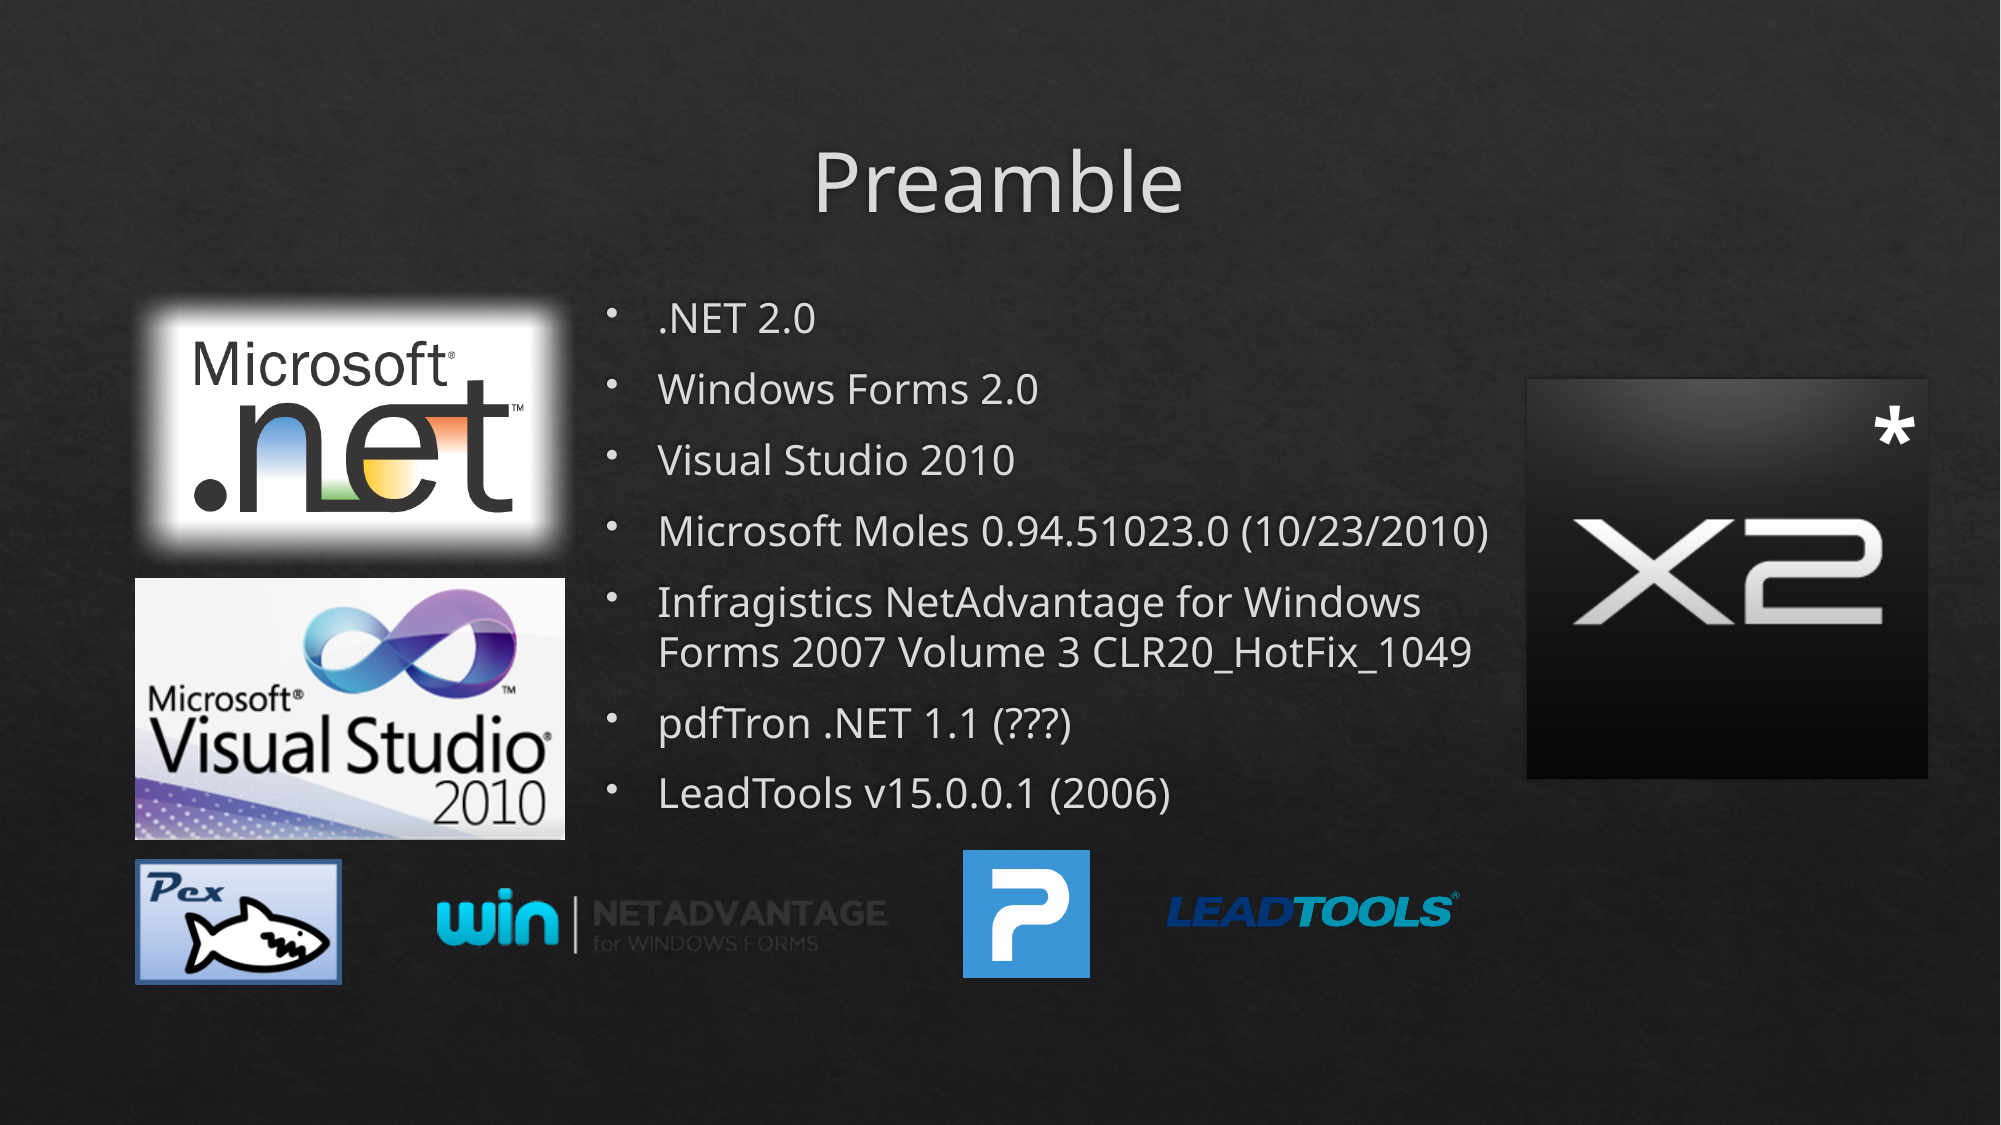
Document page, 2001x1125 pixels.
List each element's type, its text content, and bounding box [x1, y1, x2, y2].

picture [1160, 886, 1461, 939]
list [1527, 378, 1928, 780]
picture [963, 850, 1091, 978]
title Preamble [149, 99, 1849, 260]
text_box .NET 2.0 Windows Forms 2.0 Visual Studio 2010 Microsoft Moles 0.94.51023.0 (10/23/2010) Infragistics NetAdvantage for Windows Forms 2007 Volume 3 CLR20_HotFix_1049 pdfTron .NET 1.1 (???) LeadTools v15.0.0.1 (2006) [586, 284, 1528, 950]
picture [134, 859, 342, 985]
picture [435, 887, 893, 957]
picture [119, 283, 580, 840]
